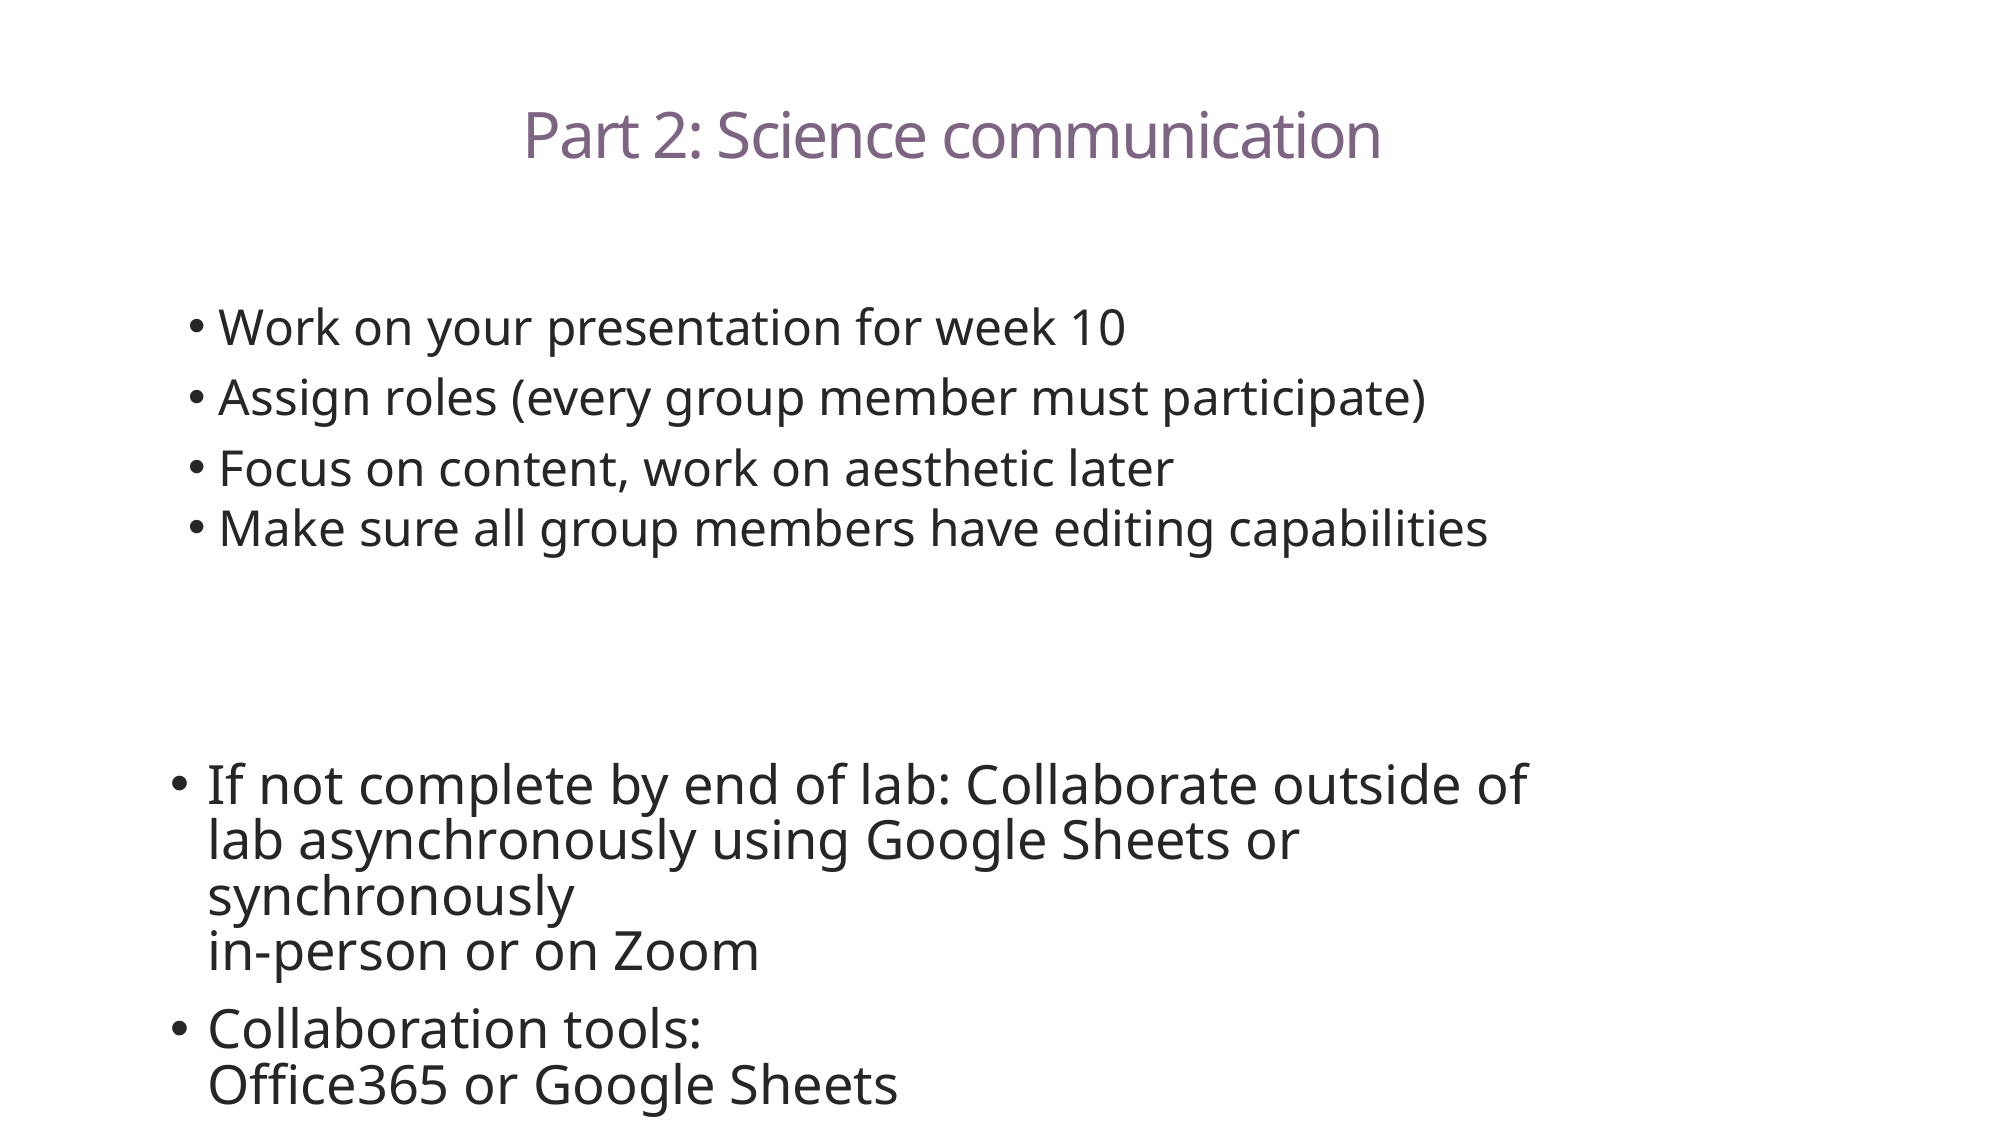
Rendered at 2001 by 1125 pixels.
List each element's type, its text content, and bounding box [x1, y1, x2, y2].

list Work on your presentation for week 10 Assign roles (every group member must participate) Focus on content, work on aesthetic later Make sure all group members have editing capabilities [173, 297, 1517, 616]
text_box If not complete by end of lab: Collaborate outside of lab asynchronously using Google Sheets or synchronously in-person or on Zoom Collaboration tools: Office365 or Google Sheets [155, 752, 1569, 1125]
title Part 2: Science communication [507, 79, 1531, 198]
